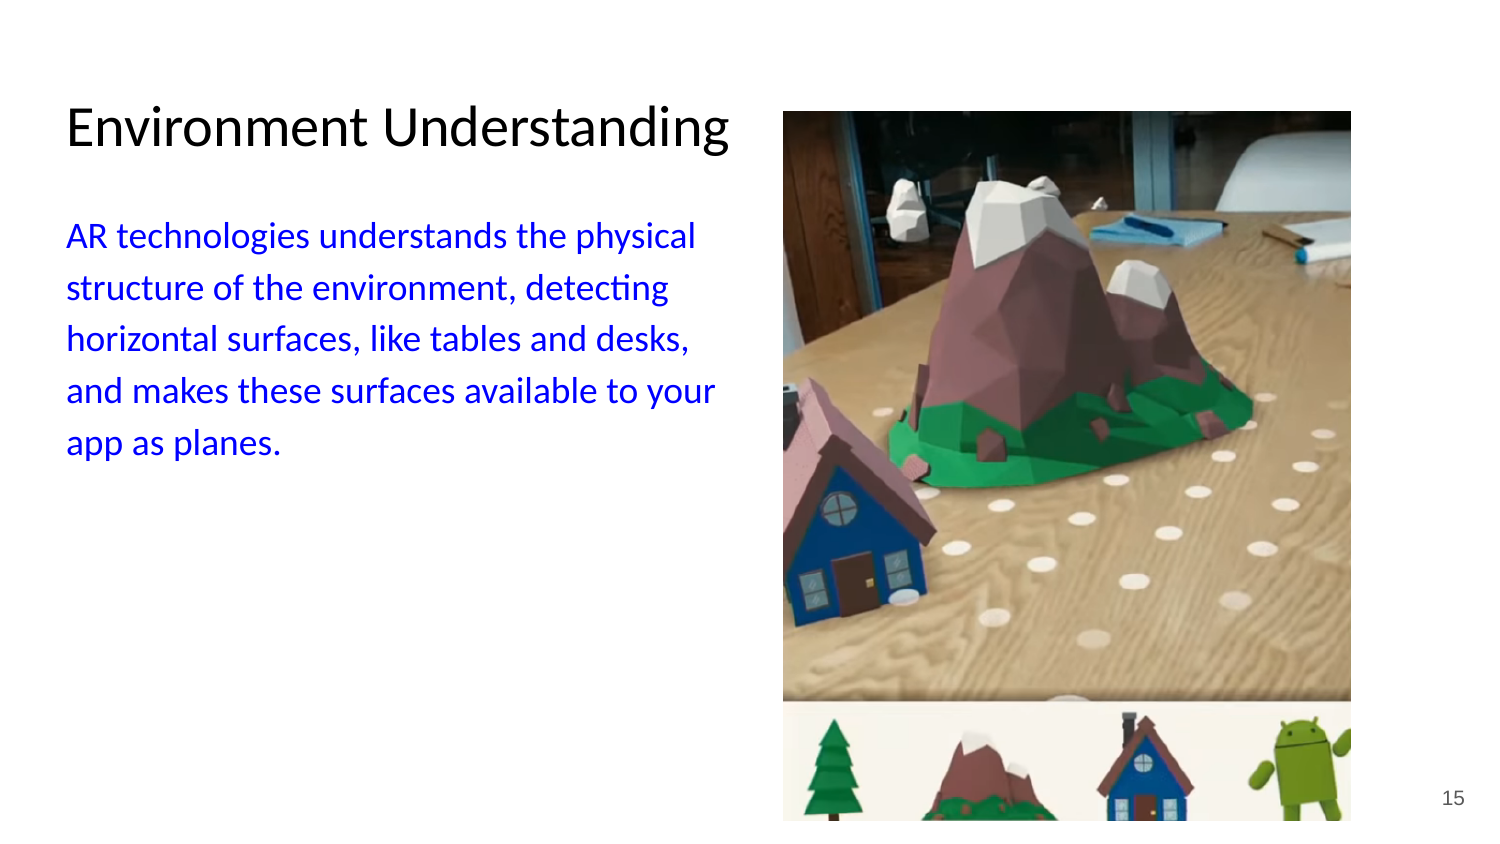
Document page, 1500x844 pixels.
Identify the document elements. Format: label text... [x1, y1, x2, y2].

picture [782, 110, 1352, 821]
list AR technologies understands the physical structure of the environment, detecting horizontal surfaces, like tables and desks, and makes these surfaces available to your app as planes. [51, 189, 761, 750]
slide_number ‹#› [1389, 764, 1480, 830]
title Environment Understanding [51, 72, 930, 167]
